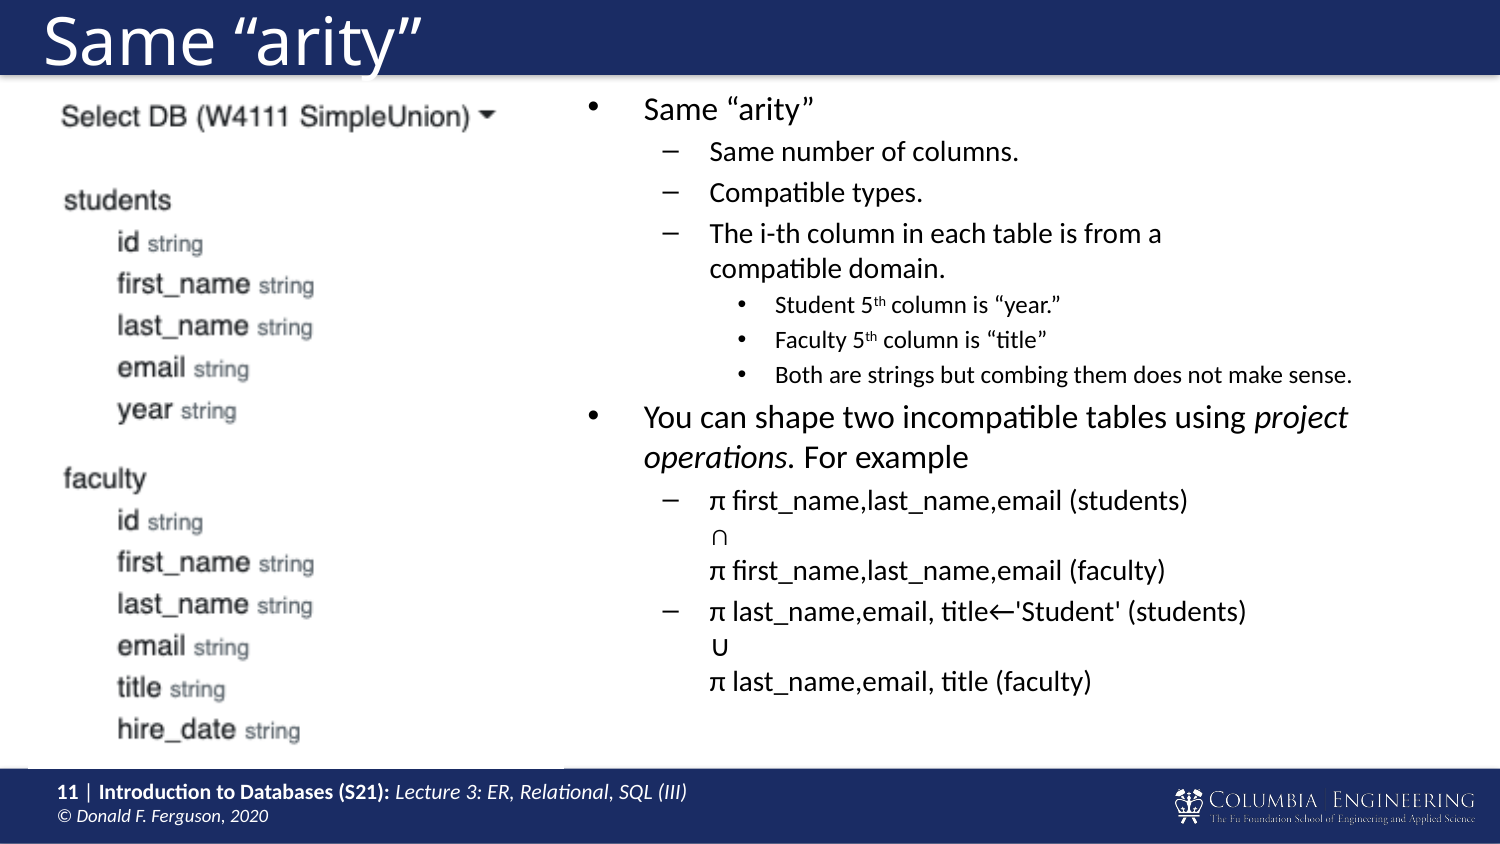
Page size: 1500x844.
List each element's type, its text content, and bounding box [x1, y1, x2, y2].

title Same “arity” [28, 0, 1450, 73]
picture [27, 87, 564, 769]
list Same “arity” Same number of columns. Compatible types. The i-th column in each table is from a compatible domain. Student 5th column is “year.” Faculty 5th column is “title” Both are strings but combing them does not make sense. You can shape two incompatible tables using project operations. For example π first_name,last_name,email (students) ∩ π first_name,last_name,email (faculty) π last_name,email, title←'Student' (students) ∪ π last_name,email, title (faculty) [572, 79, 1475, 760]
